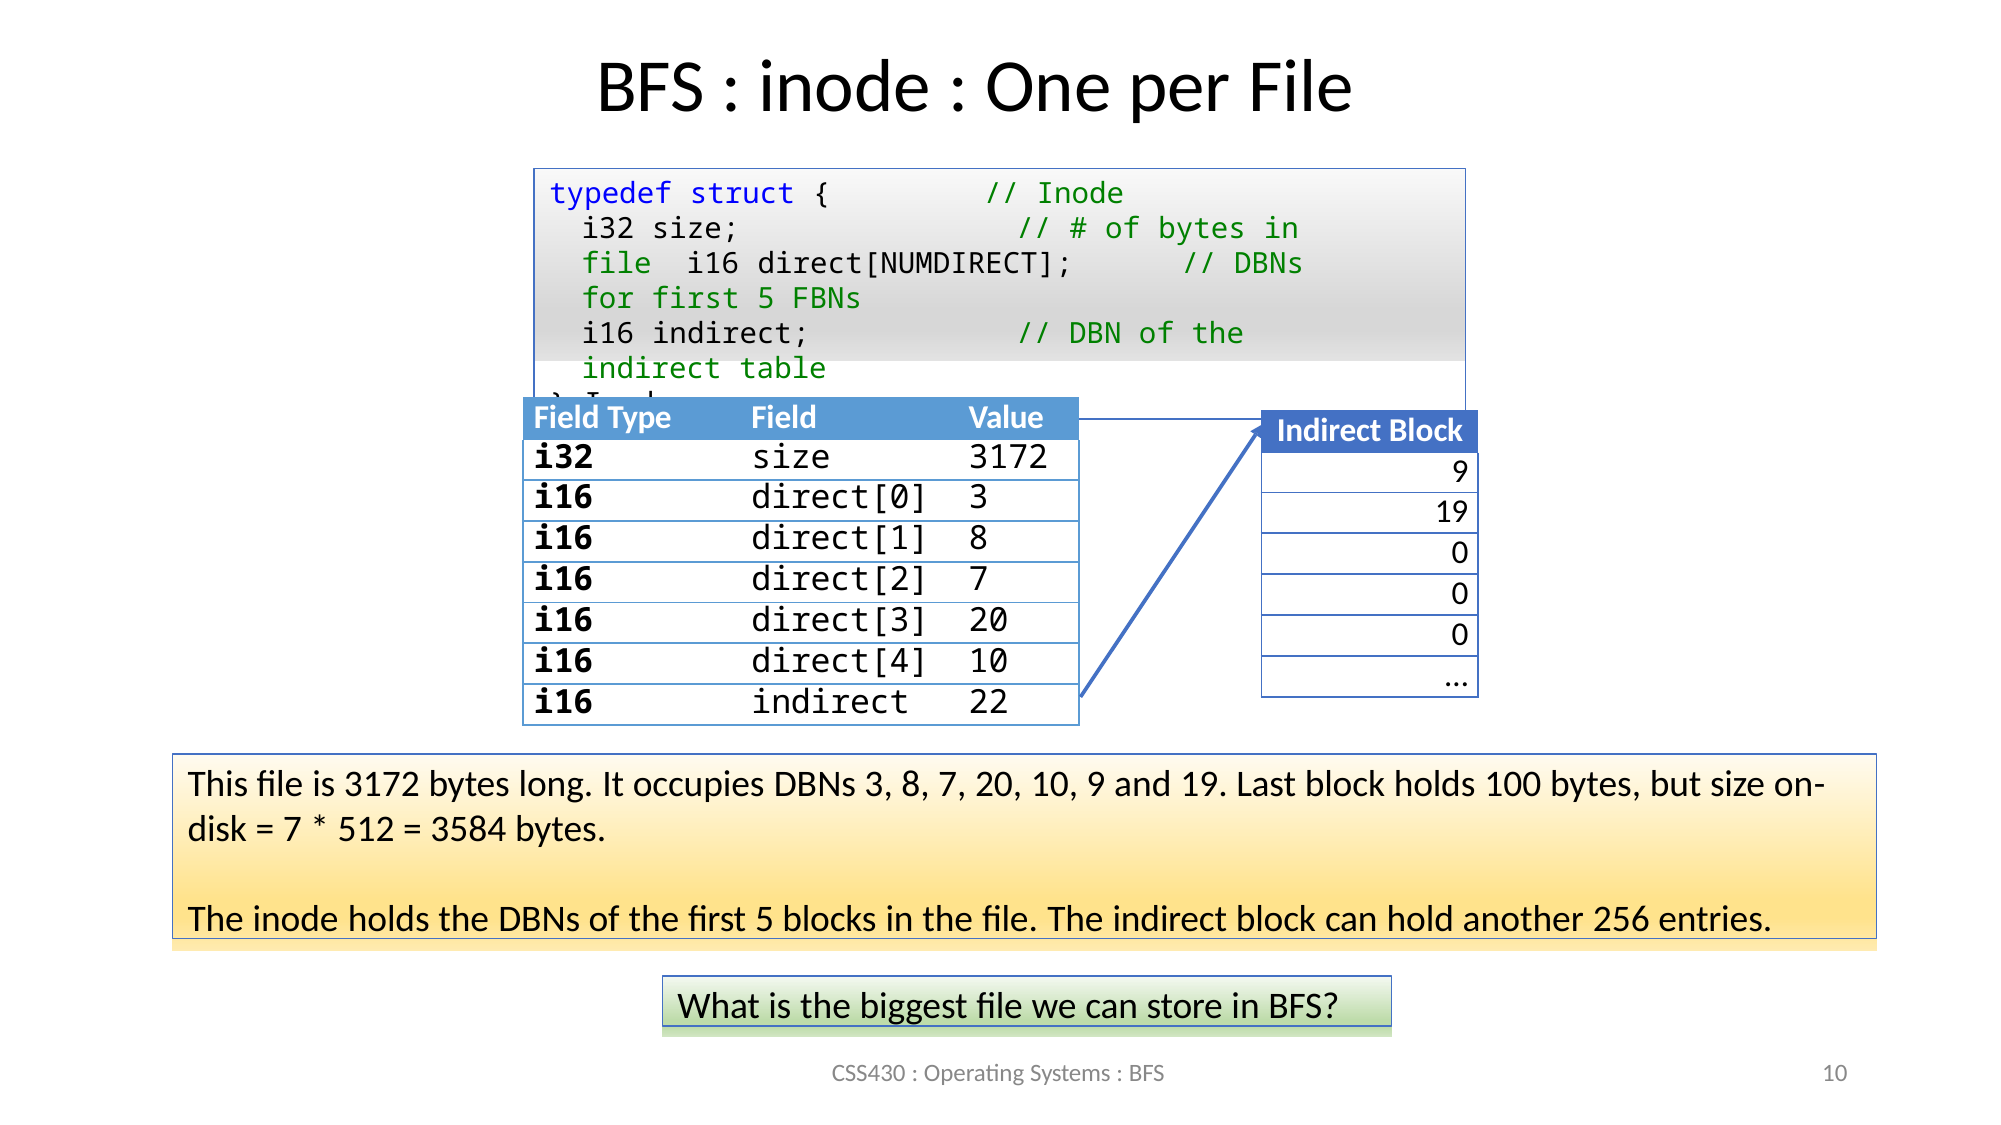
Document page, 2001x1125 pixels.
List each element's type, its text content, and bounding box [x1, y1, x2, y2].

table_cell i16 [524, 644, 712, 683]
table_cell 19 [1262, 493, 1477, 532]
slide_number 10 [1815, 1060, 1854, 1125]
table_cell 0 [1262, 575, 1477, 614]
table_cell 10 [942, 644, 1078, 683]
table_header Value [942, 397, 1079, 440]
table_cell 3172 [942, 440, 1078, 479]
table_cell direct[1] [712, 522, 942, 561]
picture [172, 753, 1877, 952]
table_cell 3 [942, 481, 1078, 520]
picture [662, 975, 1392, 1037]
table_cell direct[4] [712, 644, 942, 683]
text_box typedef struct { // Inode i32 size; // # of bytes in file i16 direct[NUMDIRECT]; // DBNs for first 5 FBNs i16 indirect; // DBN of the indirect table } Inode; [534, 368, 1466, 419]
table_cell 8 [942, 522, 1078, 561]
table_cell i16 [524, 603, 712, 642]
footer CSS430 : Operating Systems : BFS [829, 1060, 1170, 1125]
table_header Indirect Block [1261, 410, 1478, 453]
table_cell … [1262, 657, 1477, 696]
table_cell direct[0] [712, 481, 942, 520]
text_box [1078, 424, 1263, 698]
table_cell 7 [942, 563, 1078, 602]
table_cell 22 [942, 685, 1078, 724]
table_cell indirect [712, 685, 942, 724]
table_header Field Type [523, 397, 712, 440]
table_cell 9 [1262, 453, 1477, 492]
table_cell i16 [524, 563, 712, 602]
table_cell size [712, 440, 942, 479]
table_cell i32 [524, 440, 712, 479]
table_cell 20 [942, 603, 1078, 642]
picture [534, 168, 1466, 361]
table_cell i16 [524, 522, 712, 561]
table_cell 0 [1262, 616, 1477, 655]
table_cell direct[3] [712, 603, 942, 642]
table_cell direct[2] [712, 563, 942, 602]
table_header Field [712, 397, 942, 440]
table_cell 0 [1262, 534, 1477, 573]
title BFS : inode : One per File [594, 34, 1357, 166]
table_cell i16 [524, 481, 712, 520]
table_cell i16 [524, 685, 712, 724]
